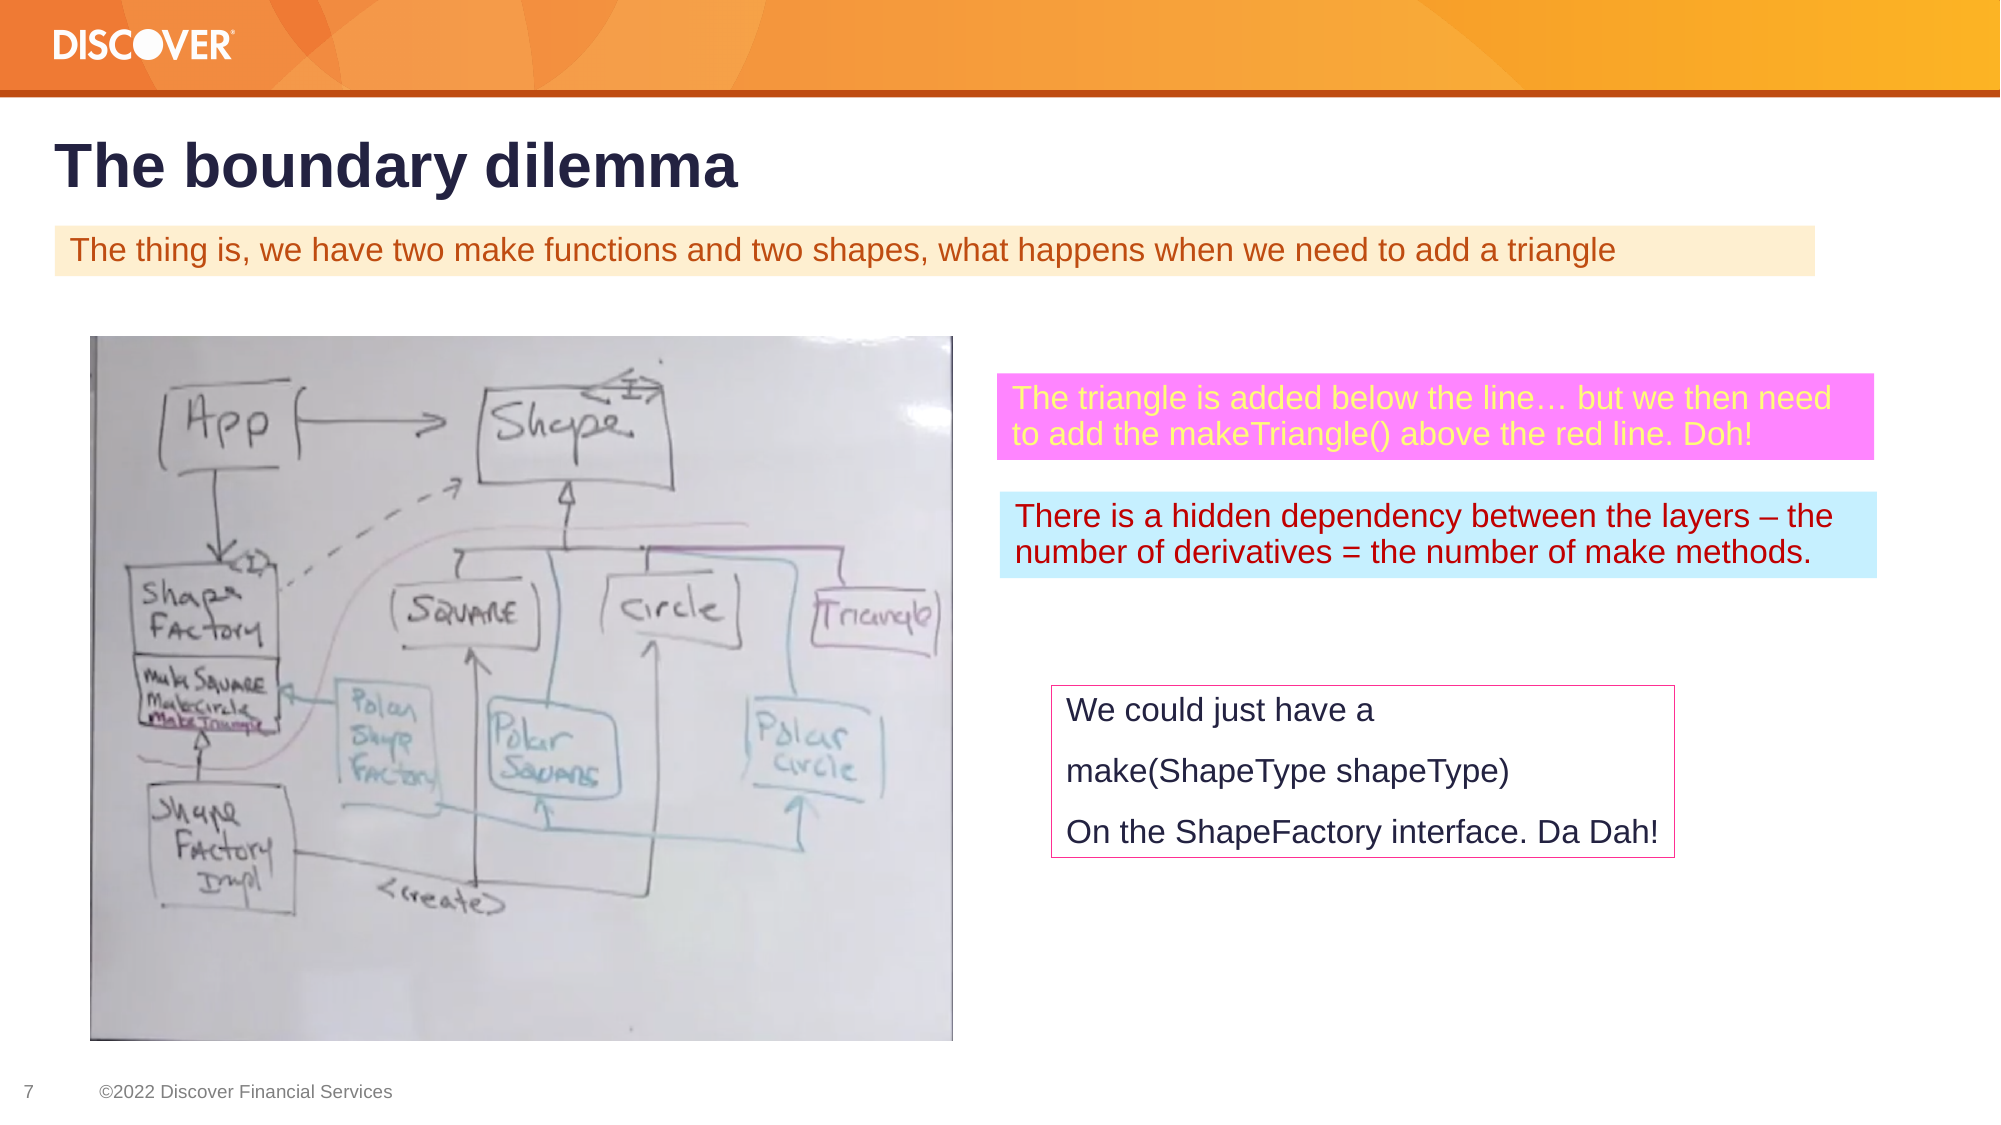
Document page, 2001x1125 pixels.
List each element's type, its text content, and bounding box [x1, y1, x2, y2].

picture [90, 336, 953, 1041]
text_box There is a hidden dependency between the layers – the number of derivatives = the number of make methods. [999, 491, 1877, 579]
text_box The thing is, we have two make functions and two shapes, what happens when we need to add a triangle [54, 225, 1815, 277]
text_box We could just have a make(ShapeType shapeType) On the ShapeFactory interface. Da Dah! [1051, 685, 1675, 858]
title The boundary dilemma [54, 97, 1945, 225]
text_box The triangle is added below the line… but we then need to add the makeTriangle() above the red line. Doh! [997, 373, 1875, 460]
picture [0, 0, 1795, 90]
